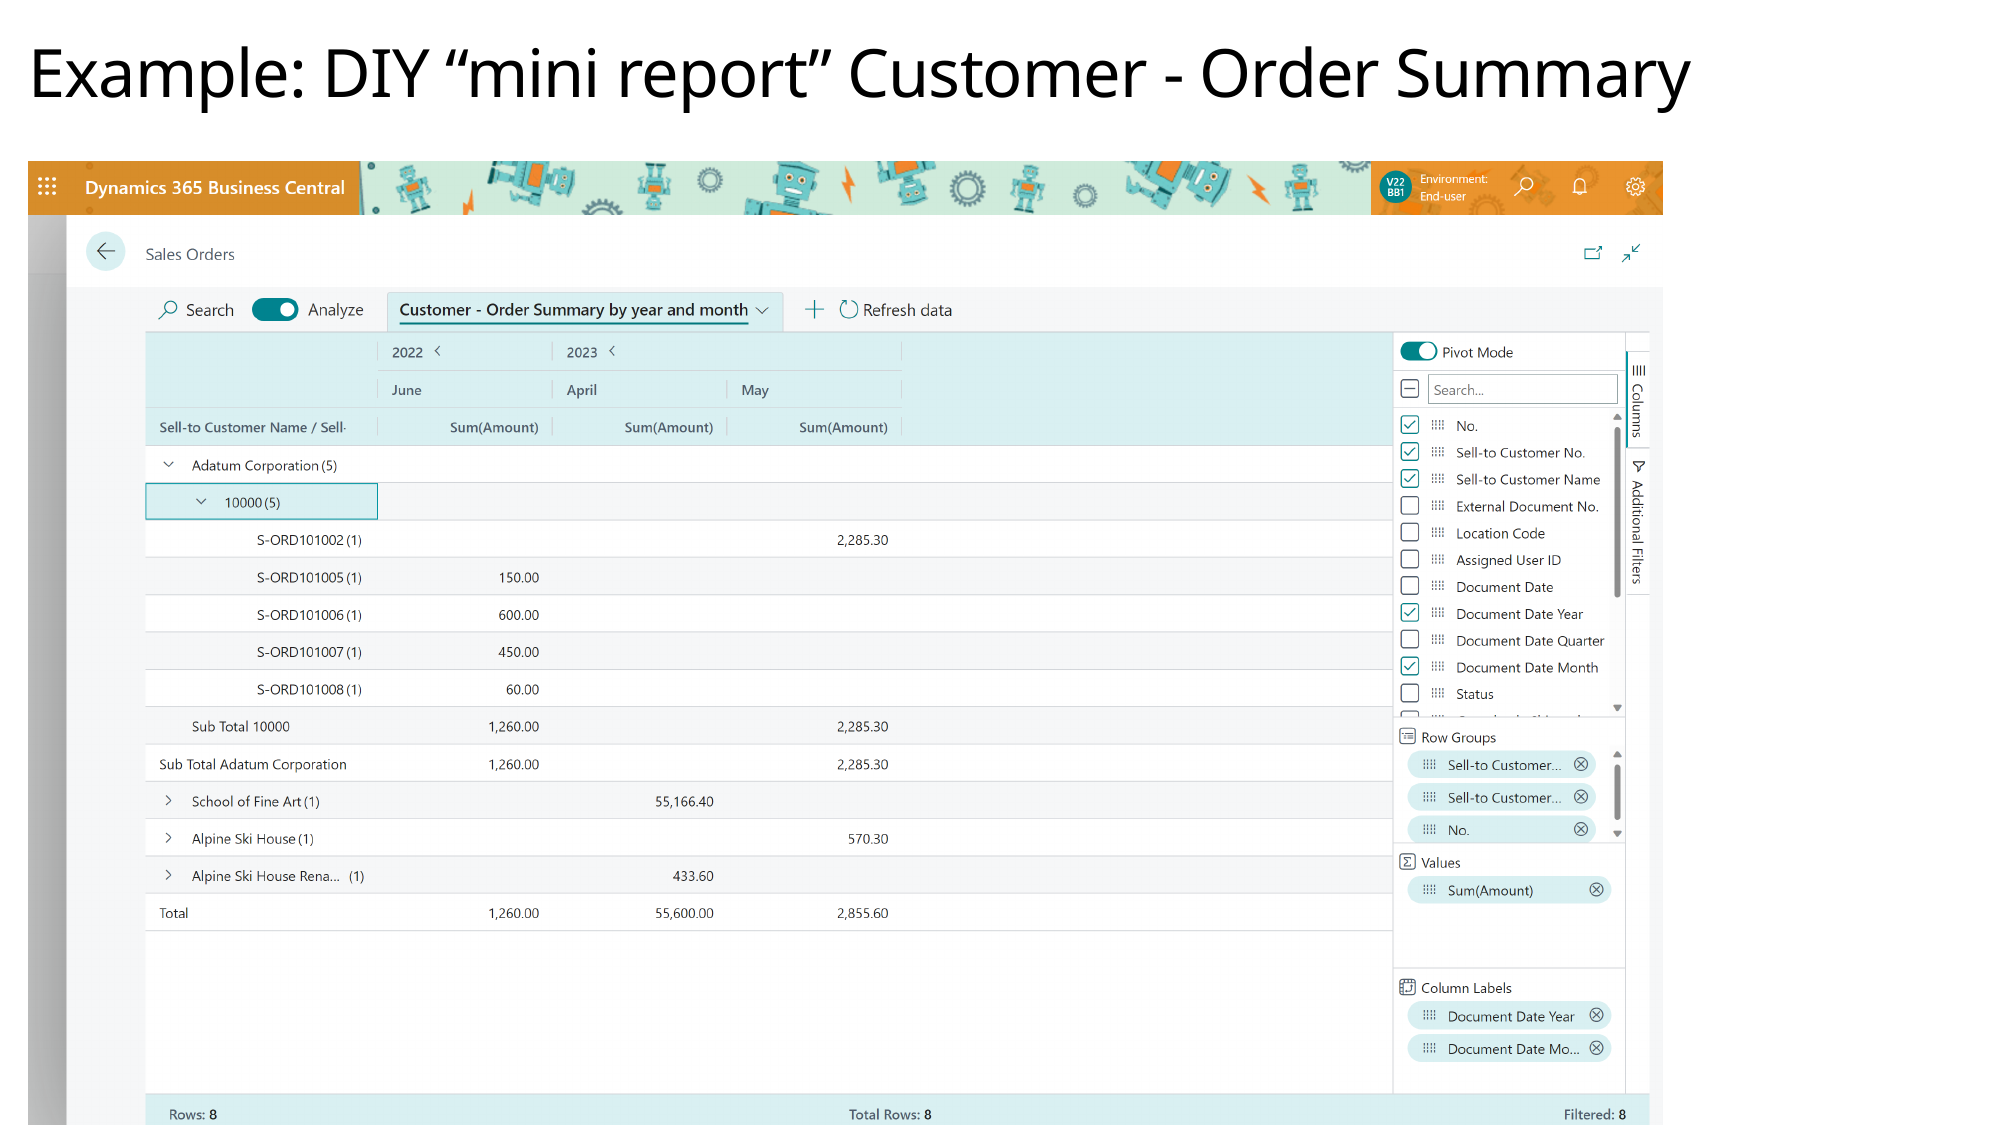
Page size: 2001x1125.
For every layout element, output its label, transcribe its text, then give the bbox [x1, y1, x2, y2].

title Example: DIY “mini report” Customer - Order Summary [14, 28, 1822, 120]
picture [27, 161, 1664, 1125]
